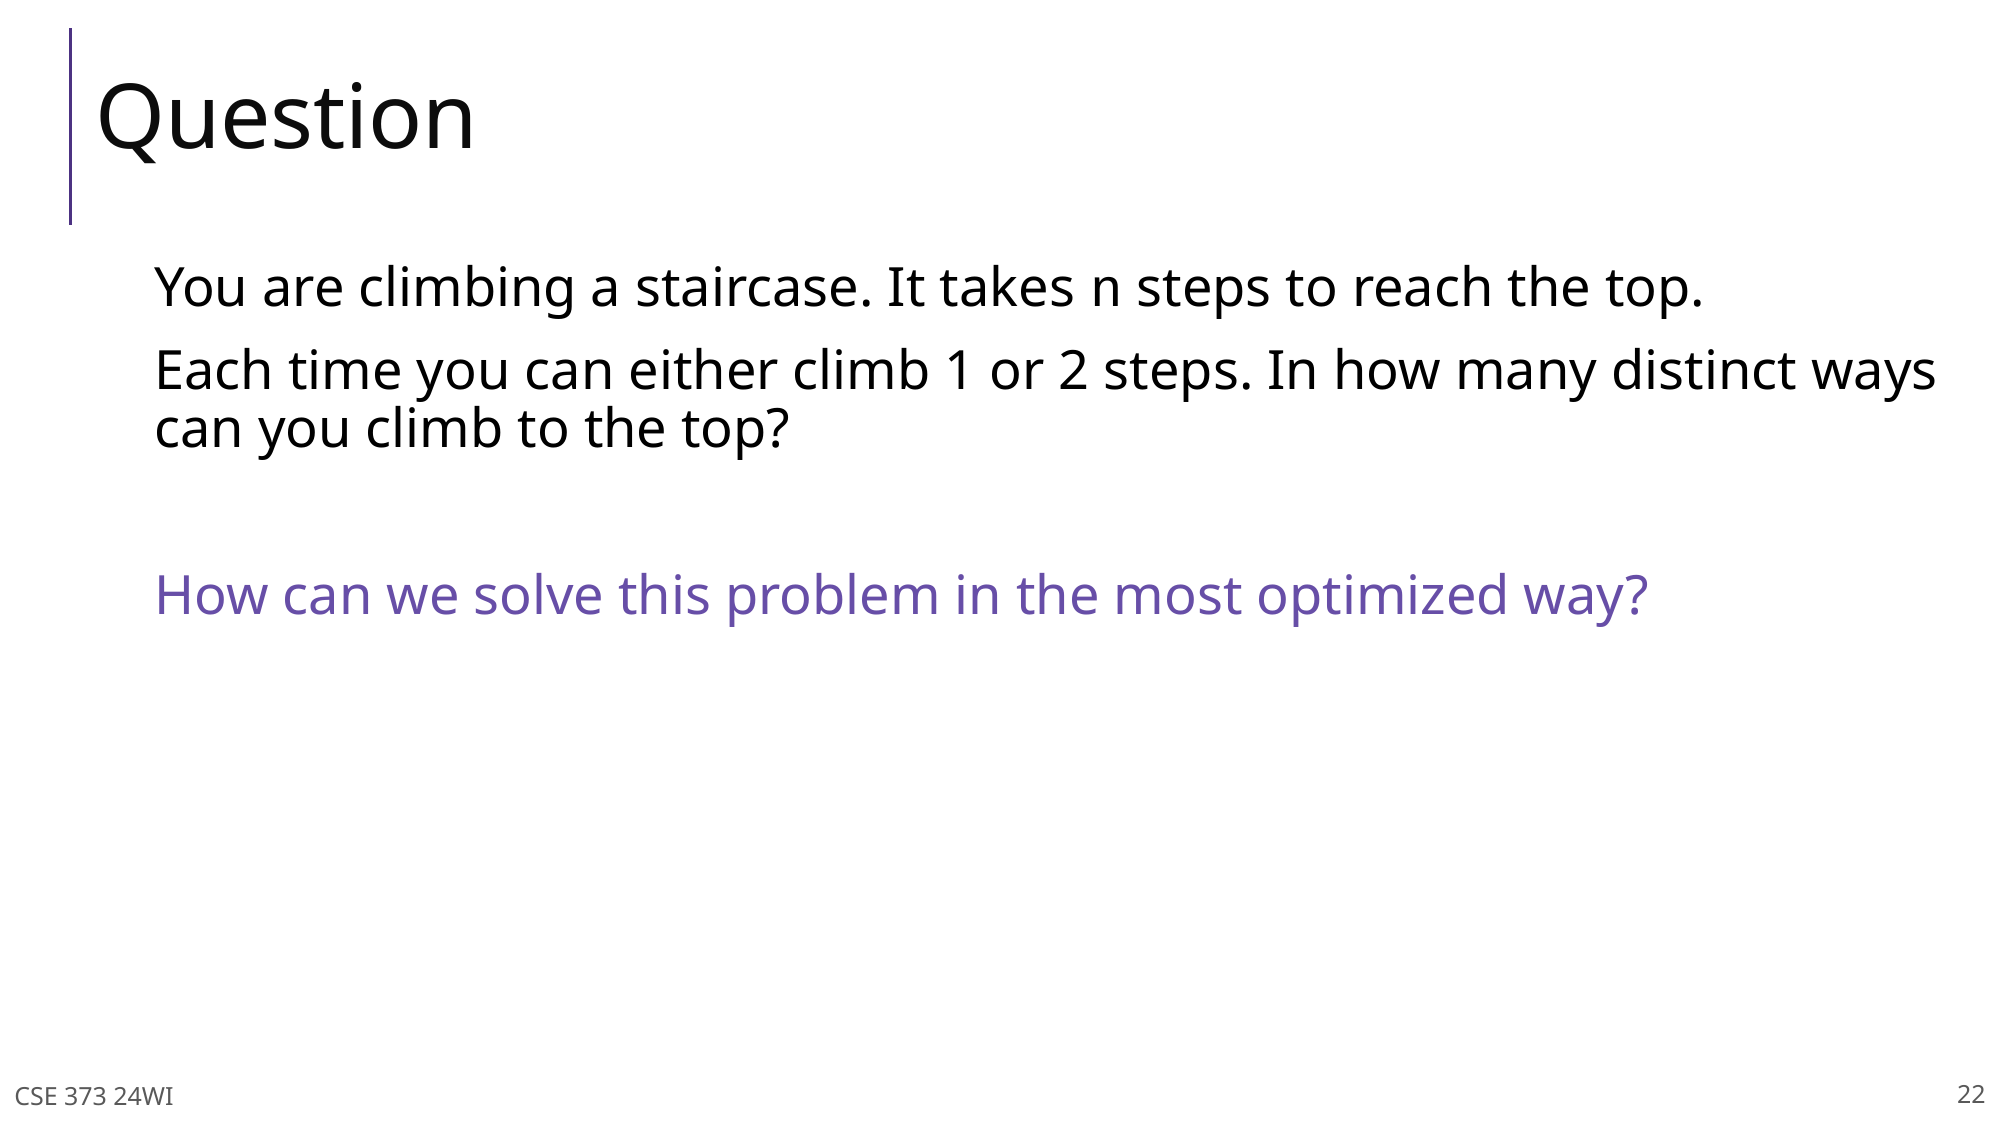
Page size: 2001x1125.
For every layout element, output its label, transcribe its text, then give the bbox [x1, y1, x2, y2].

list You are climbing a staircase. It takes n steps to reach the top. Each time you can either climb 1 or 2 steps. In how many distinct ways can you climb to the top? How can we solve this problem in the most optimized way? [146, 252, 2000, 905]
title Question [80, 59, 1945, 186]
